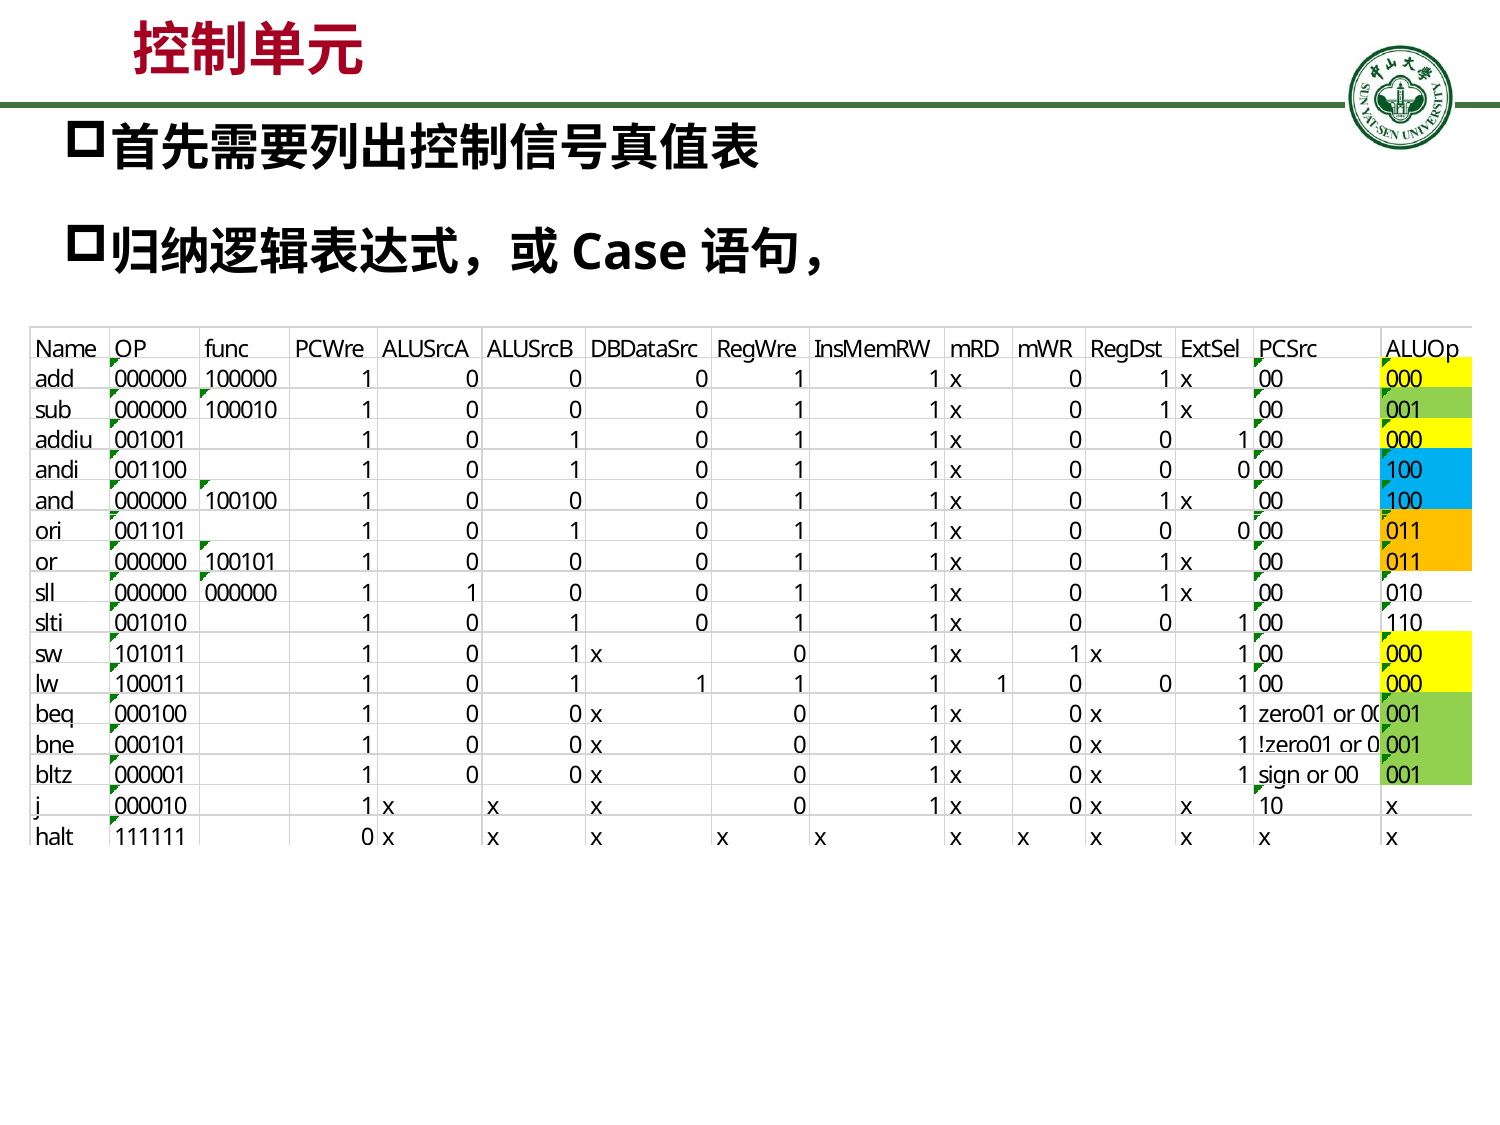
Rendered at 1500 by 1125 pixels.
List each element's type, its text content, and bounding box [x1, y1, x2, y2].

title 控制单元 [116, 30, 1424, 91]
picture [29, 325, 1474, 847]
picture [1345, 42, 1455, 152]
list 首先需要列出控制信号真值表 归纳逻辑表达式，或Case语句， [52, 105, 1442, 324]
